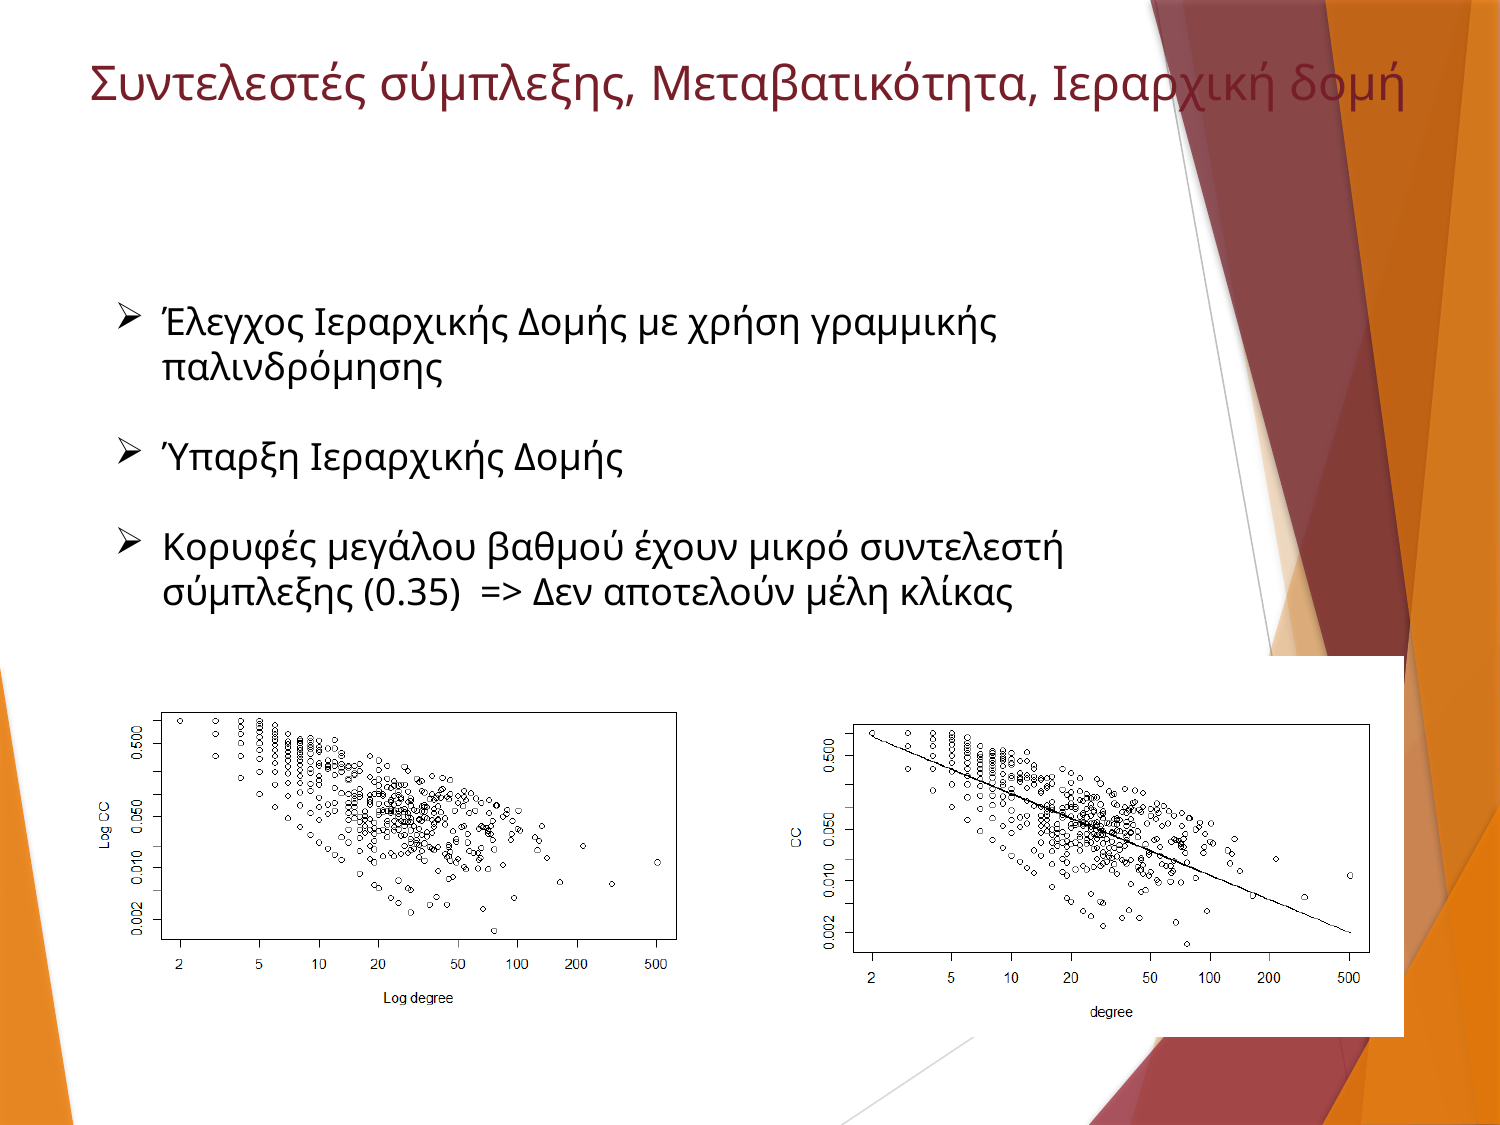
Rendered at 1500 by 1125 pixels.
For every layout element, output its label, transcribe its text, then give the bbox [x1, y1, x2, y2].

picture [93, 643, 712, 1024]
title Συντελεστές σύμπλεξης, Μεταβατικότητα, Ιεραρχική δομή [75, 45, 1425, 176]
text_box Έλεγχος Ιεραρχικής Δομής με χρήση γραμμικής παλινδρόμησης Ύπαρξη Ιεραρχικής Δομής Κορυφές μεγάλου βαθμού έχουν μικρό συντελεστή σύμπλεξης (0.35) => Δεν αποτελούν μέλη κλίκας [100, 290, 1176, 621]
picture [784, 656, 1405, 1037]
